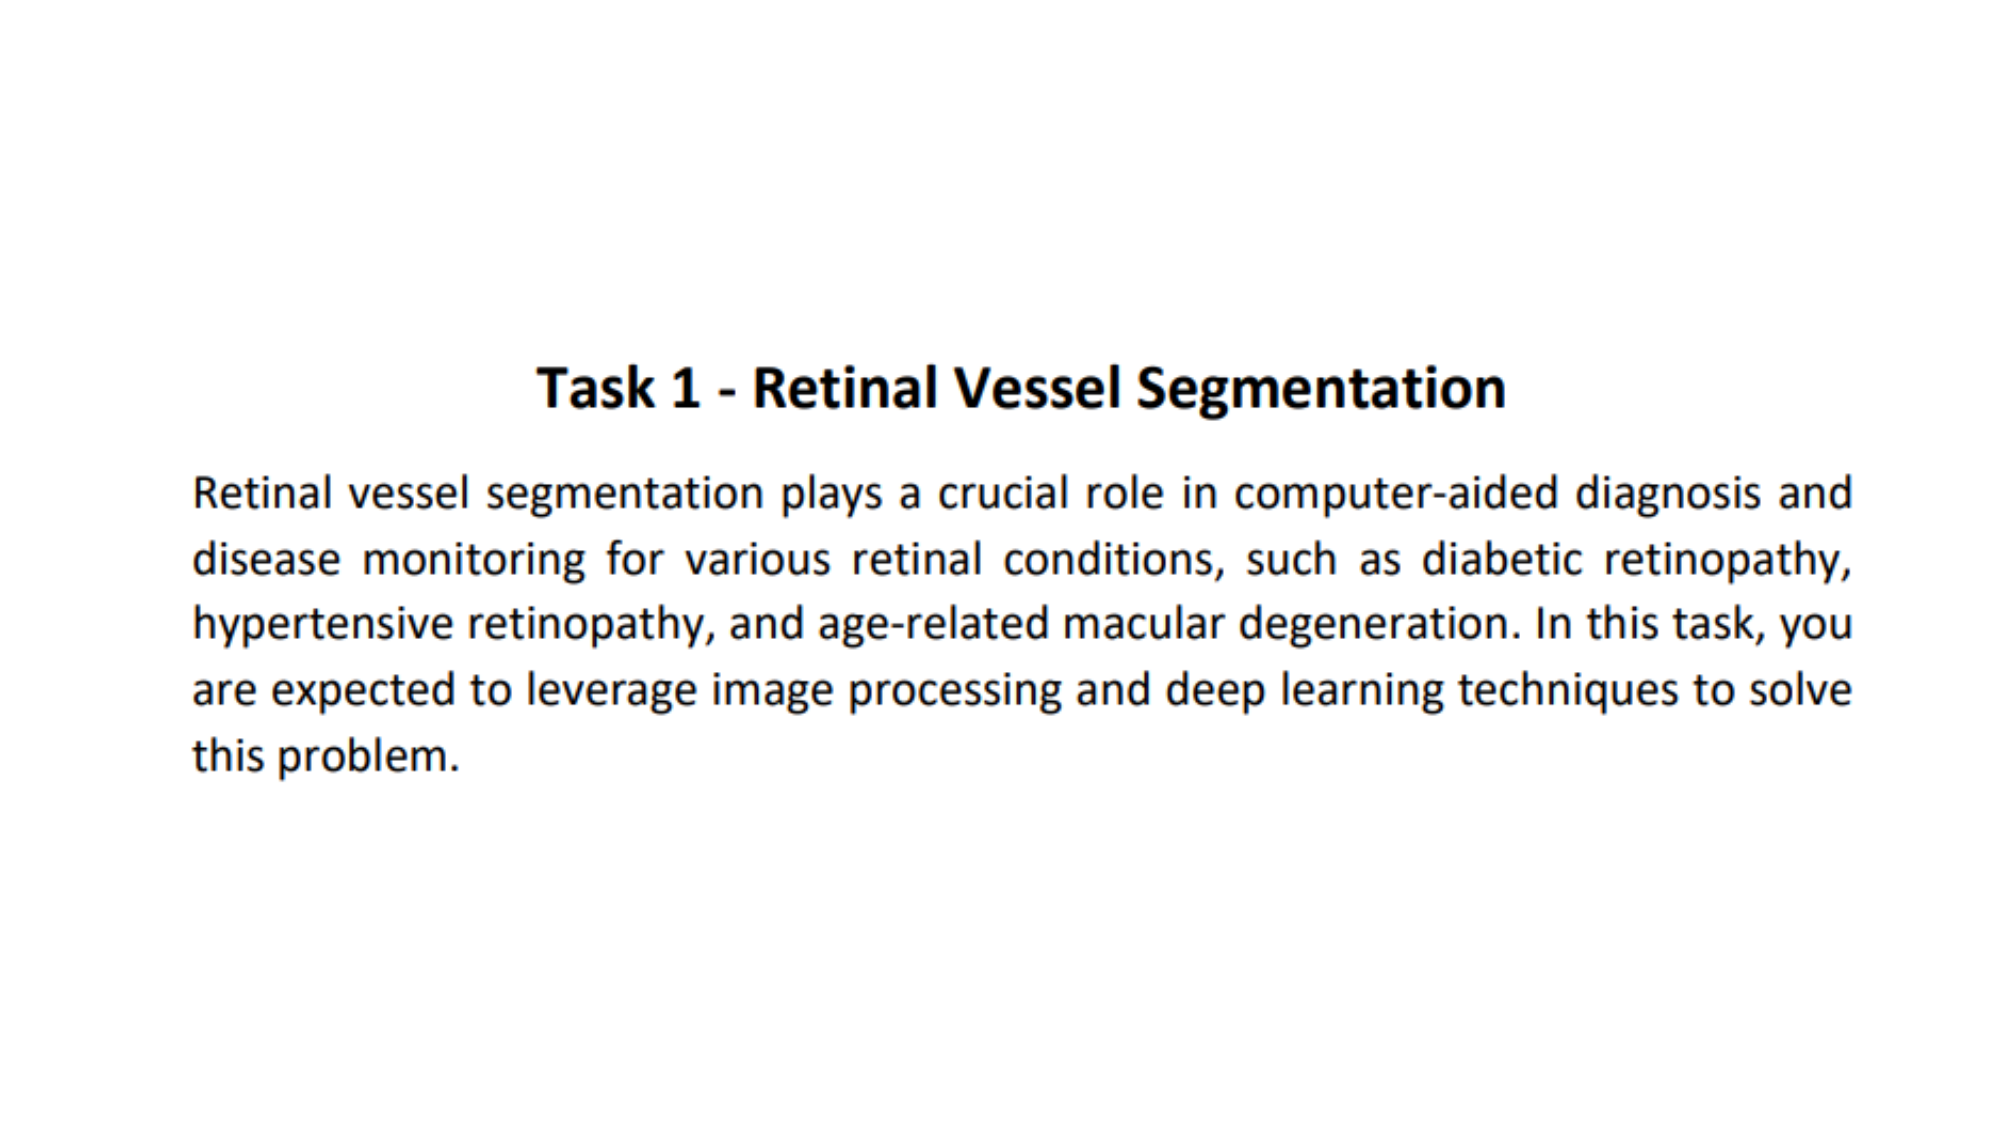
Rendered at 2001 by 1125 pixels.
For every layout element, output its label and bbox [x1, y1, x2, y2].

picture [104, 329, 1895, 796]
